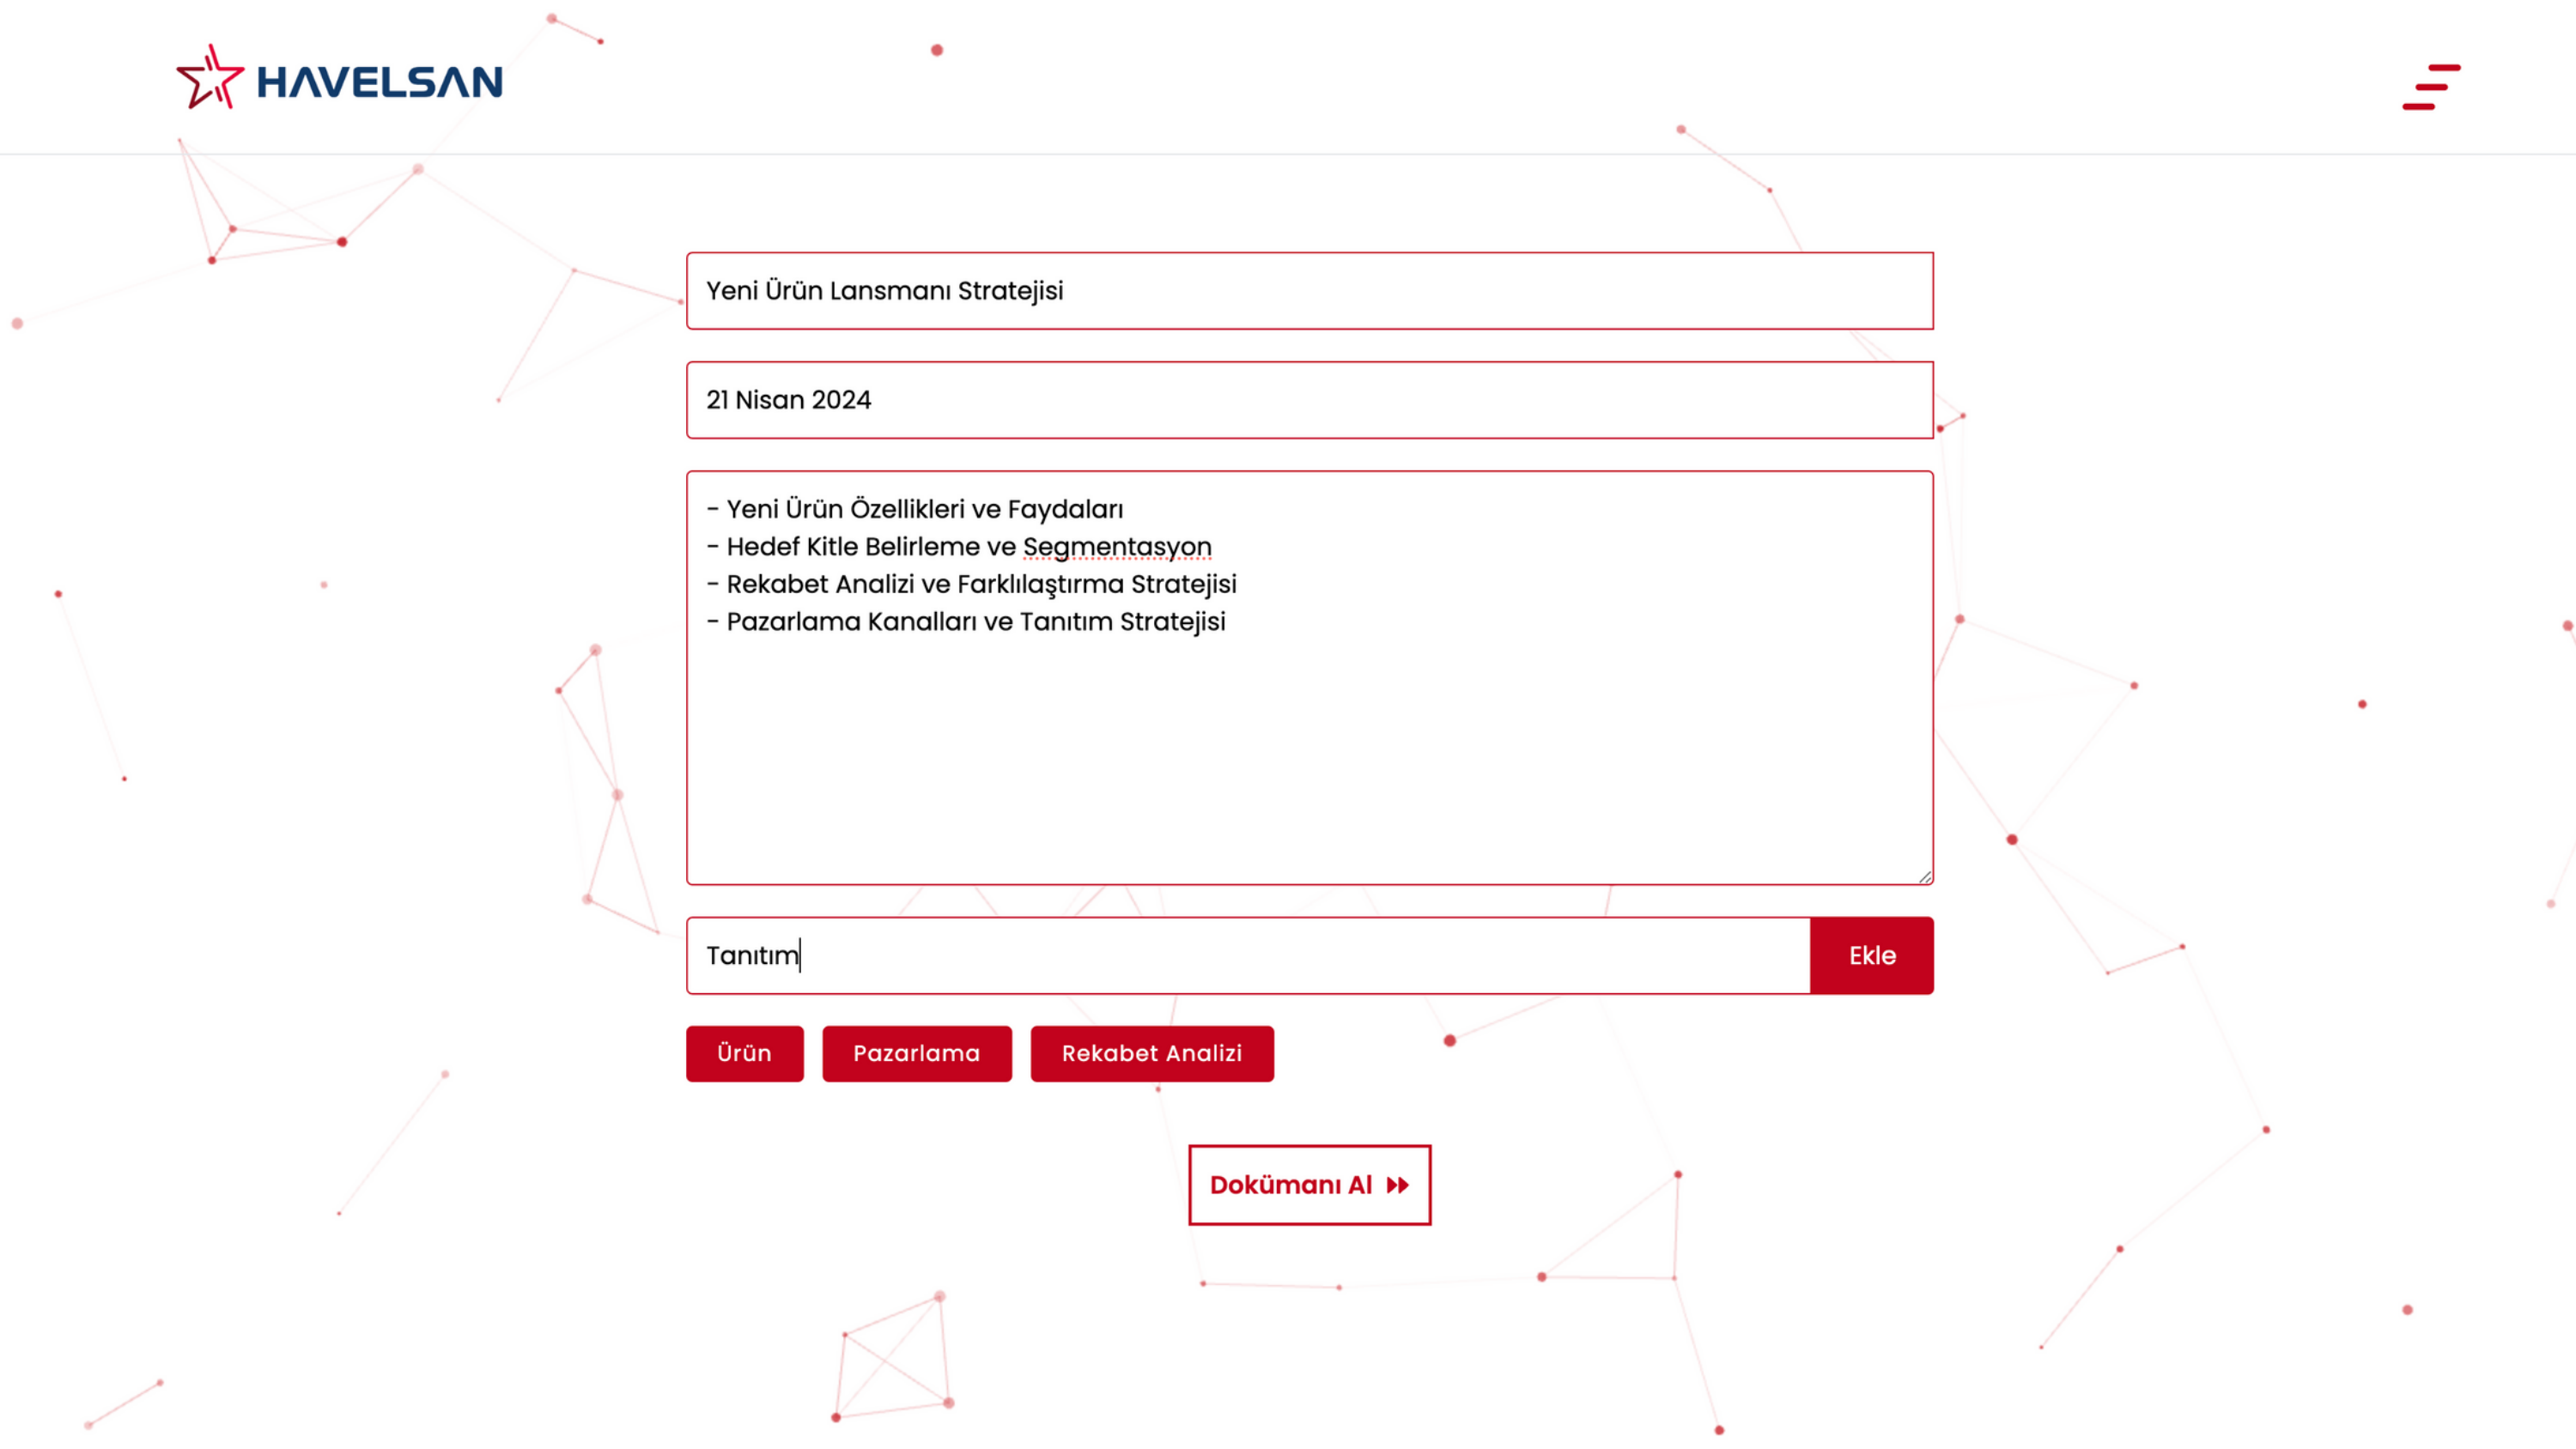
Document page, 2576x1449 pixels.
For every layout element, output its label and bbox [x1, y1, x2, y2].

text_box [0, 0, 2576, 1449]
